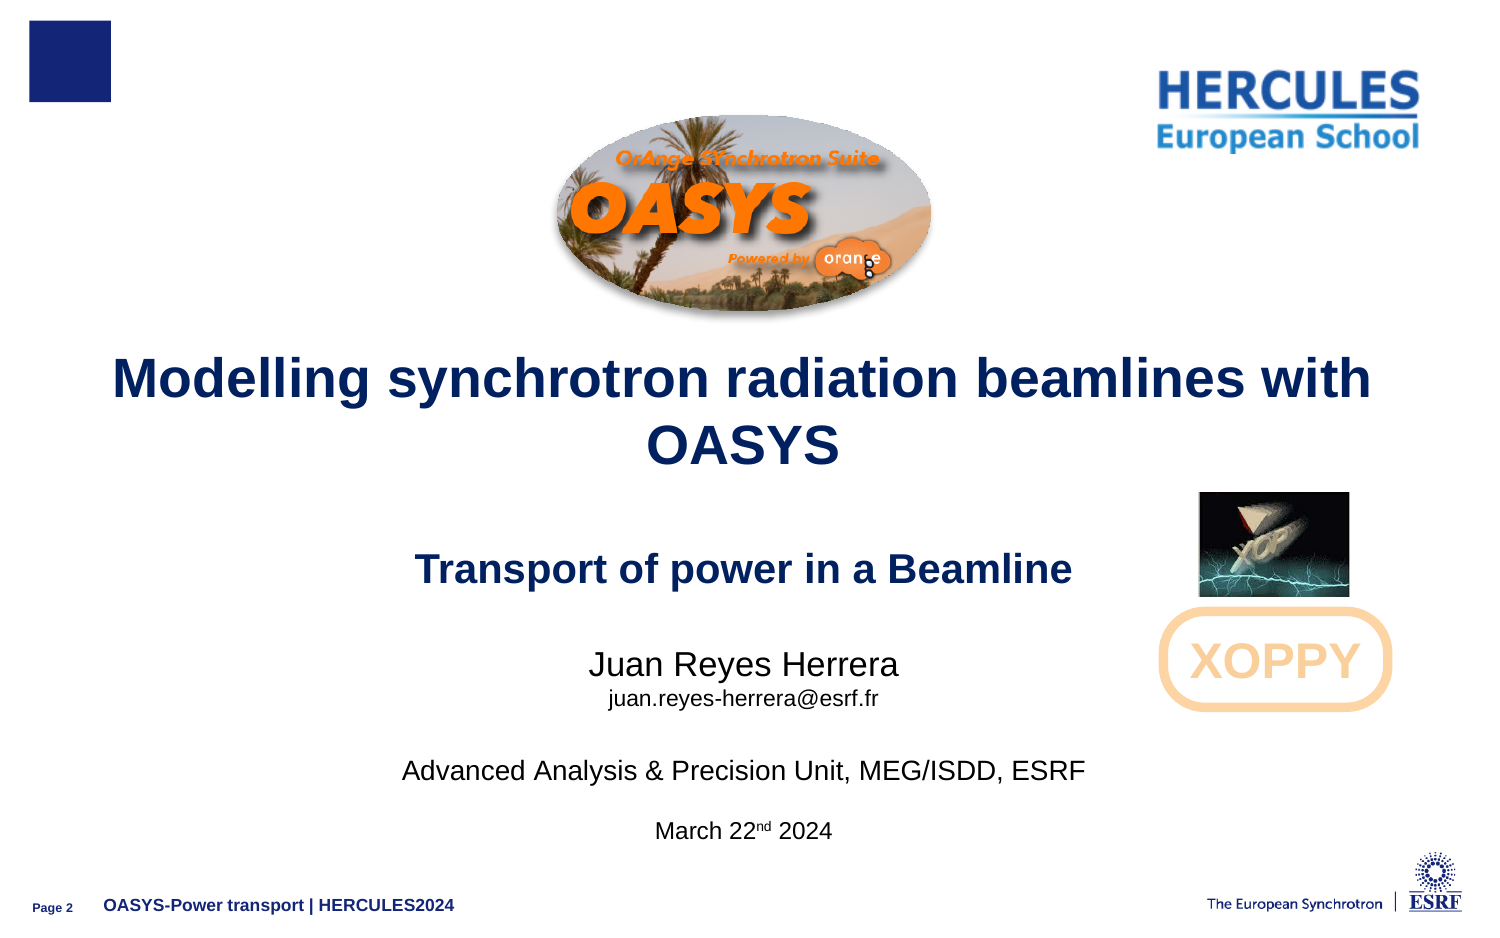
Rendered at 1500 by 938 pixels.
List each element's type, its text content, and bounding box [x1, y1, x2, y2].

picture [525, 81, 962, 344]
text_box Modelling synchrotron radiation beamlines with OASYS Transport of power in a Beamline Juan Reyes Herrera juan.reyes-herrera@esrf.fr Advanced Analysis & Precision Unit, MEG/ISDD, ESRF March 22nd 2024 [36, 334, 1451, 881]
slide_number Page 2 [32, 886, 101, 916]
footer OASYS-Power transport | HERCULES2024 [103, 886, 1108, 916]
text_box [1161, 609, 1390, 710]
picture [1151, 66, 1424, 155]
picture [1198, 492, 1350, 597]
picture [1175, 831, 1500, 938]
